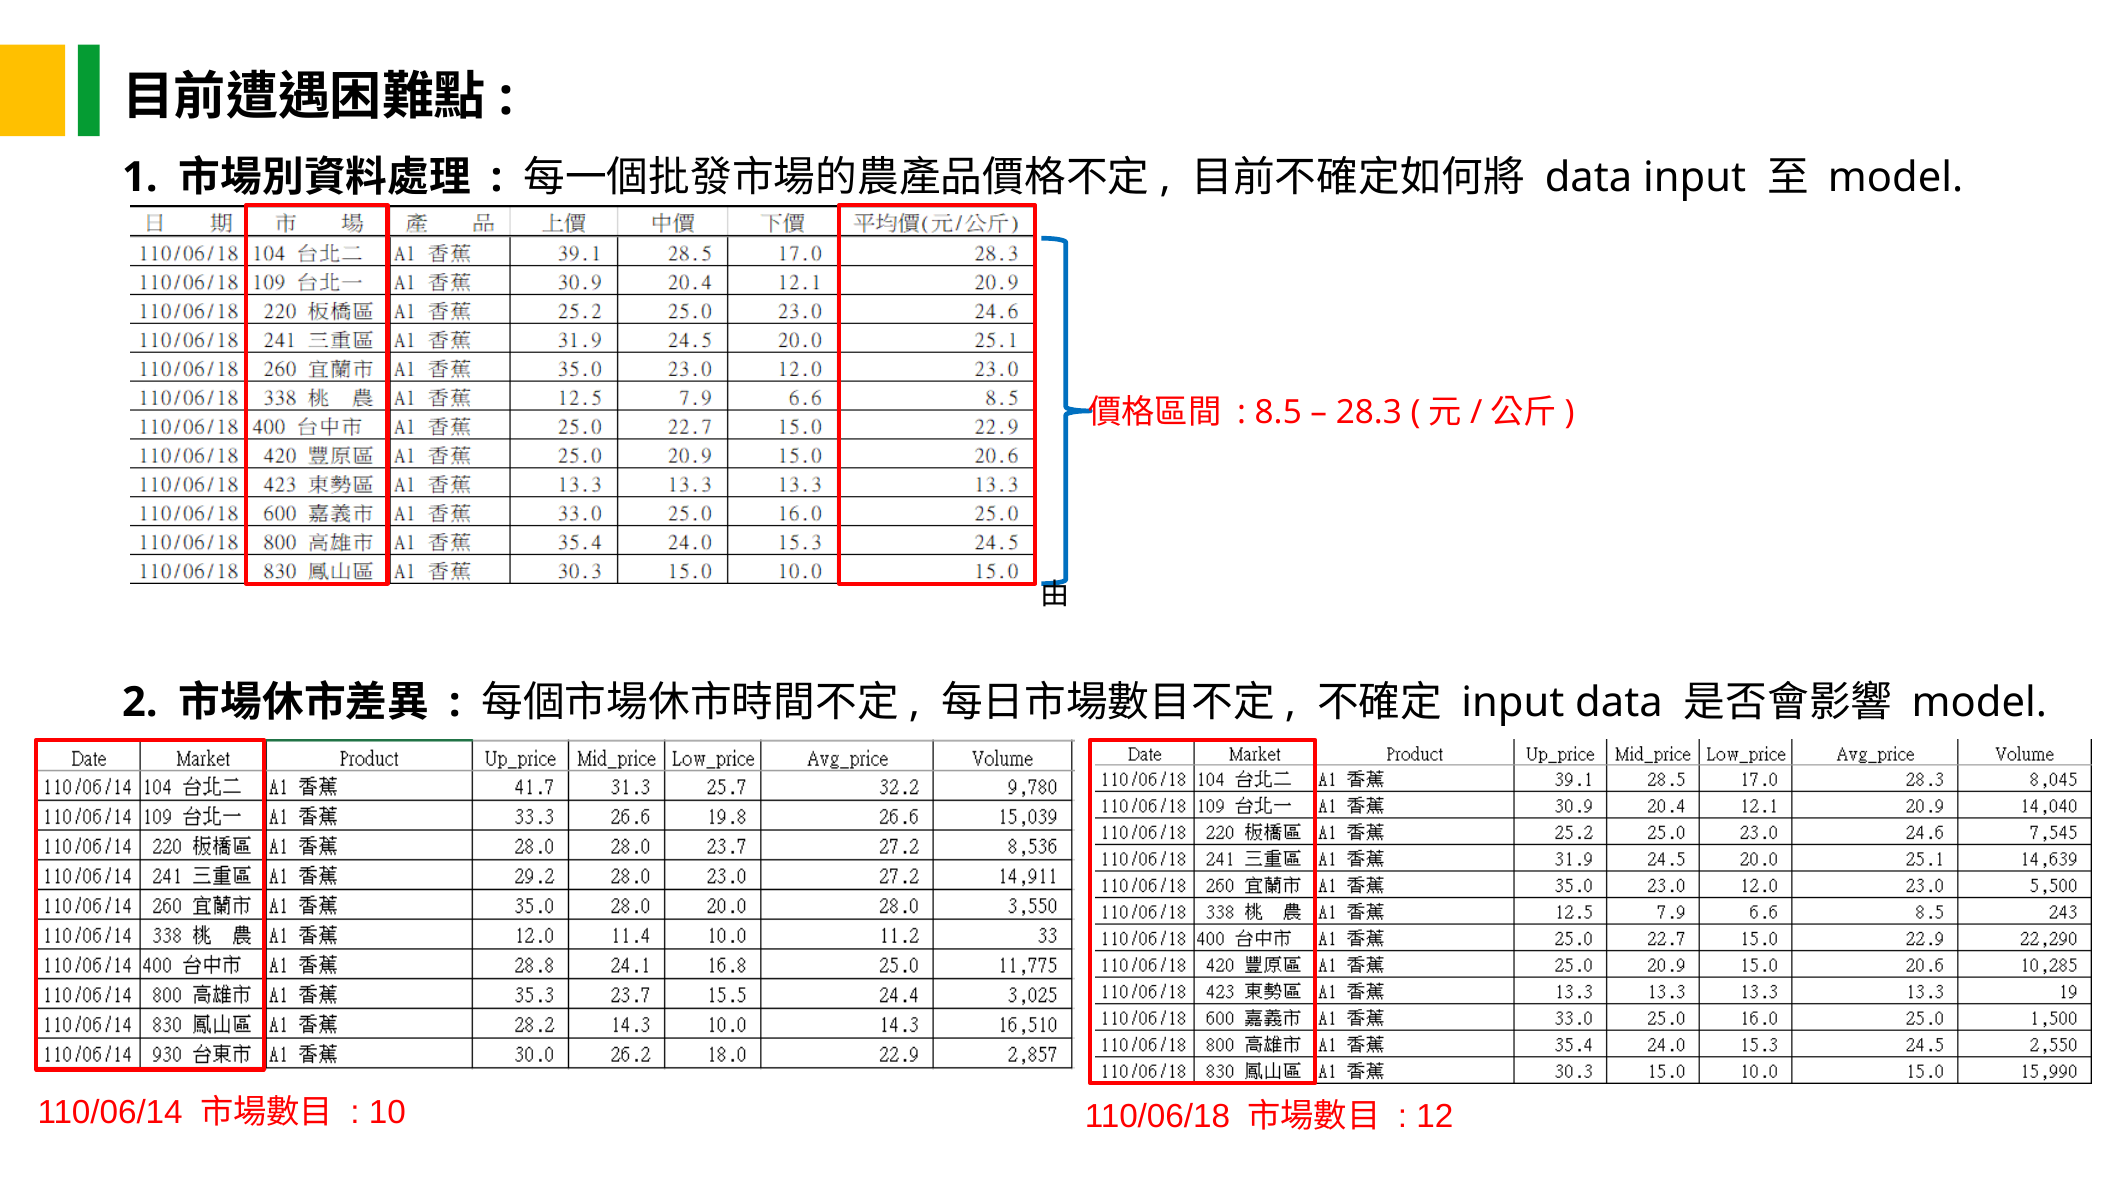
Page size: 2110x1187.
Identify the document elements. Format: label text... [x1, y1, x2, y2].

text_box 110/06/14 市場數目 : 10 [22, 1083, 421, 1138]
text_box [129, 204, 1574, 584]
text_box [1088, 738, 1096, 1085]
text_box 由 [1025, 592, 1085, 618]
picture [1095, 739, 2092, 1084]
text_box 110/06/18 市場數目 : 12 [1070, 1087, 1469, 1142]
text_box 目前遭遇困難點: 1. 市場別資料處理 : 每一個批發市場的農產品價格不定, 目前不確定如何將 data input 至 model. 2. 市場休市差異 : 每個市場休市時間不定, 每日市場數目不定, 不確定 input data 是否會影響 model. [107, 24, 2110, 733]
picture [35, 739, 1075, 1070]
